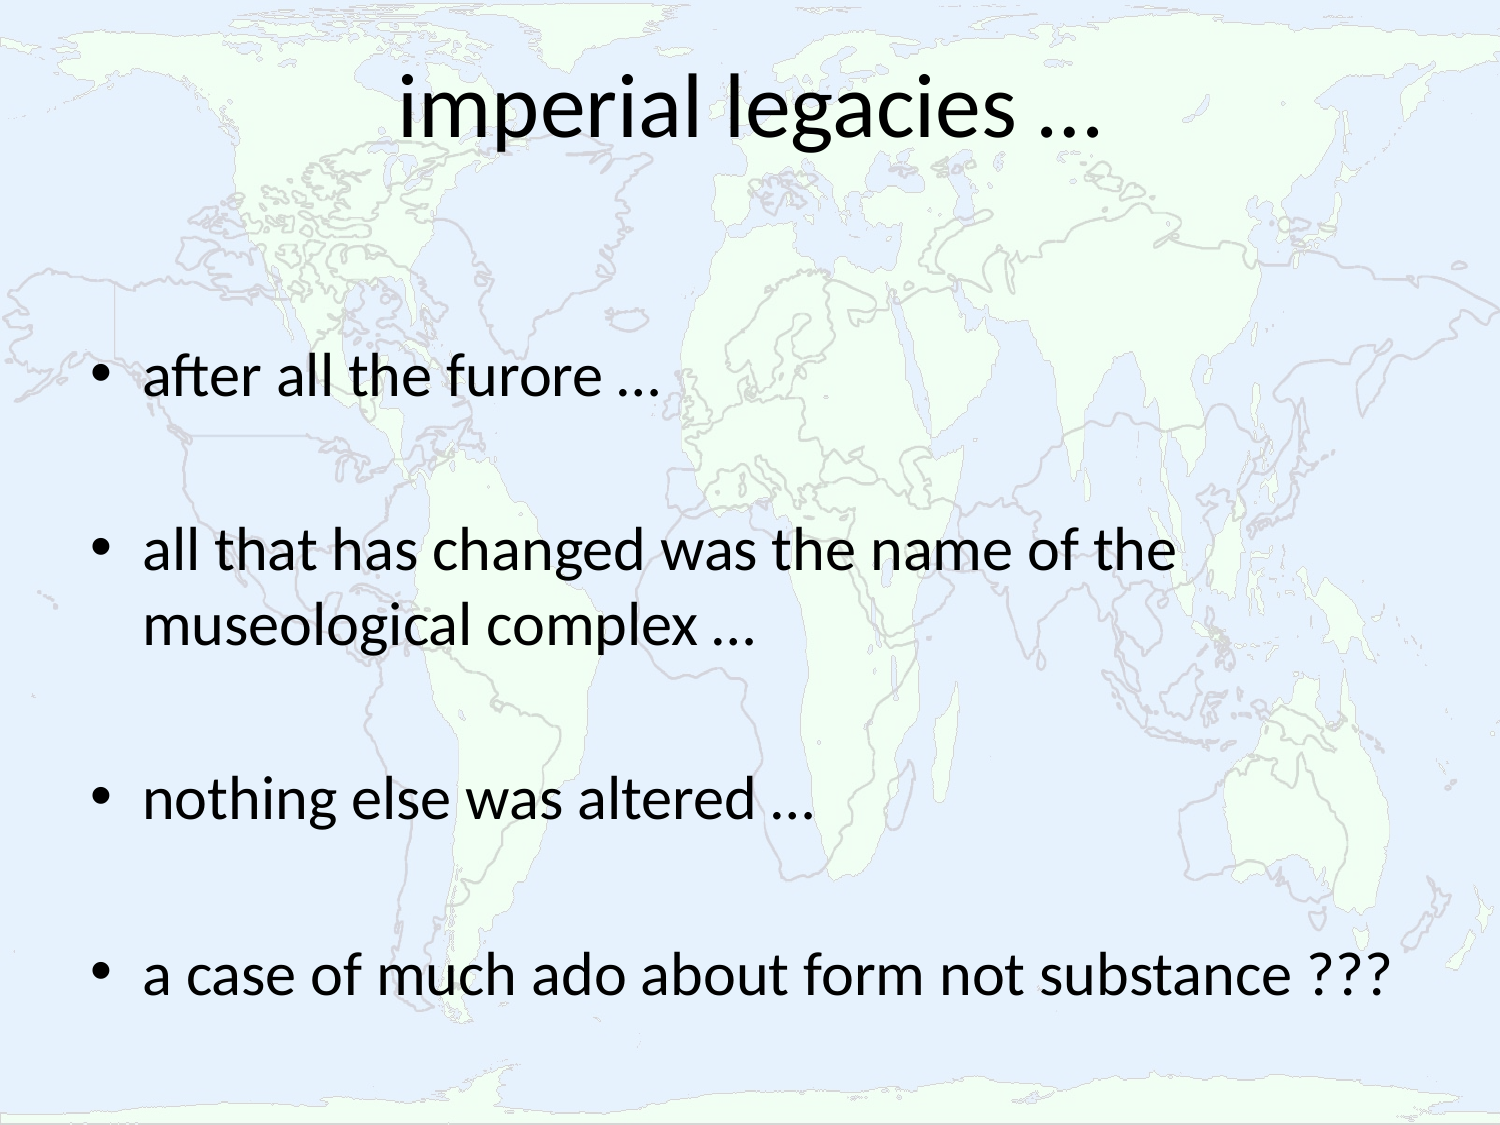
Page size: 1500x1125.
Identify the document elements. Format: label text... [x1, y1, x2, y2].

title imperial legacies … [75, 7, 1425, 195]
list after all the furore … all that has changed was the name of the museological complex … nothing else was altered … a case of much ado about form not substance ??? [75, 262, 1425, 1047]
